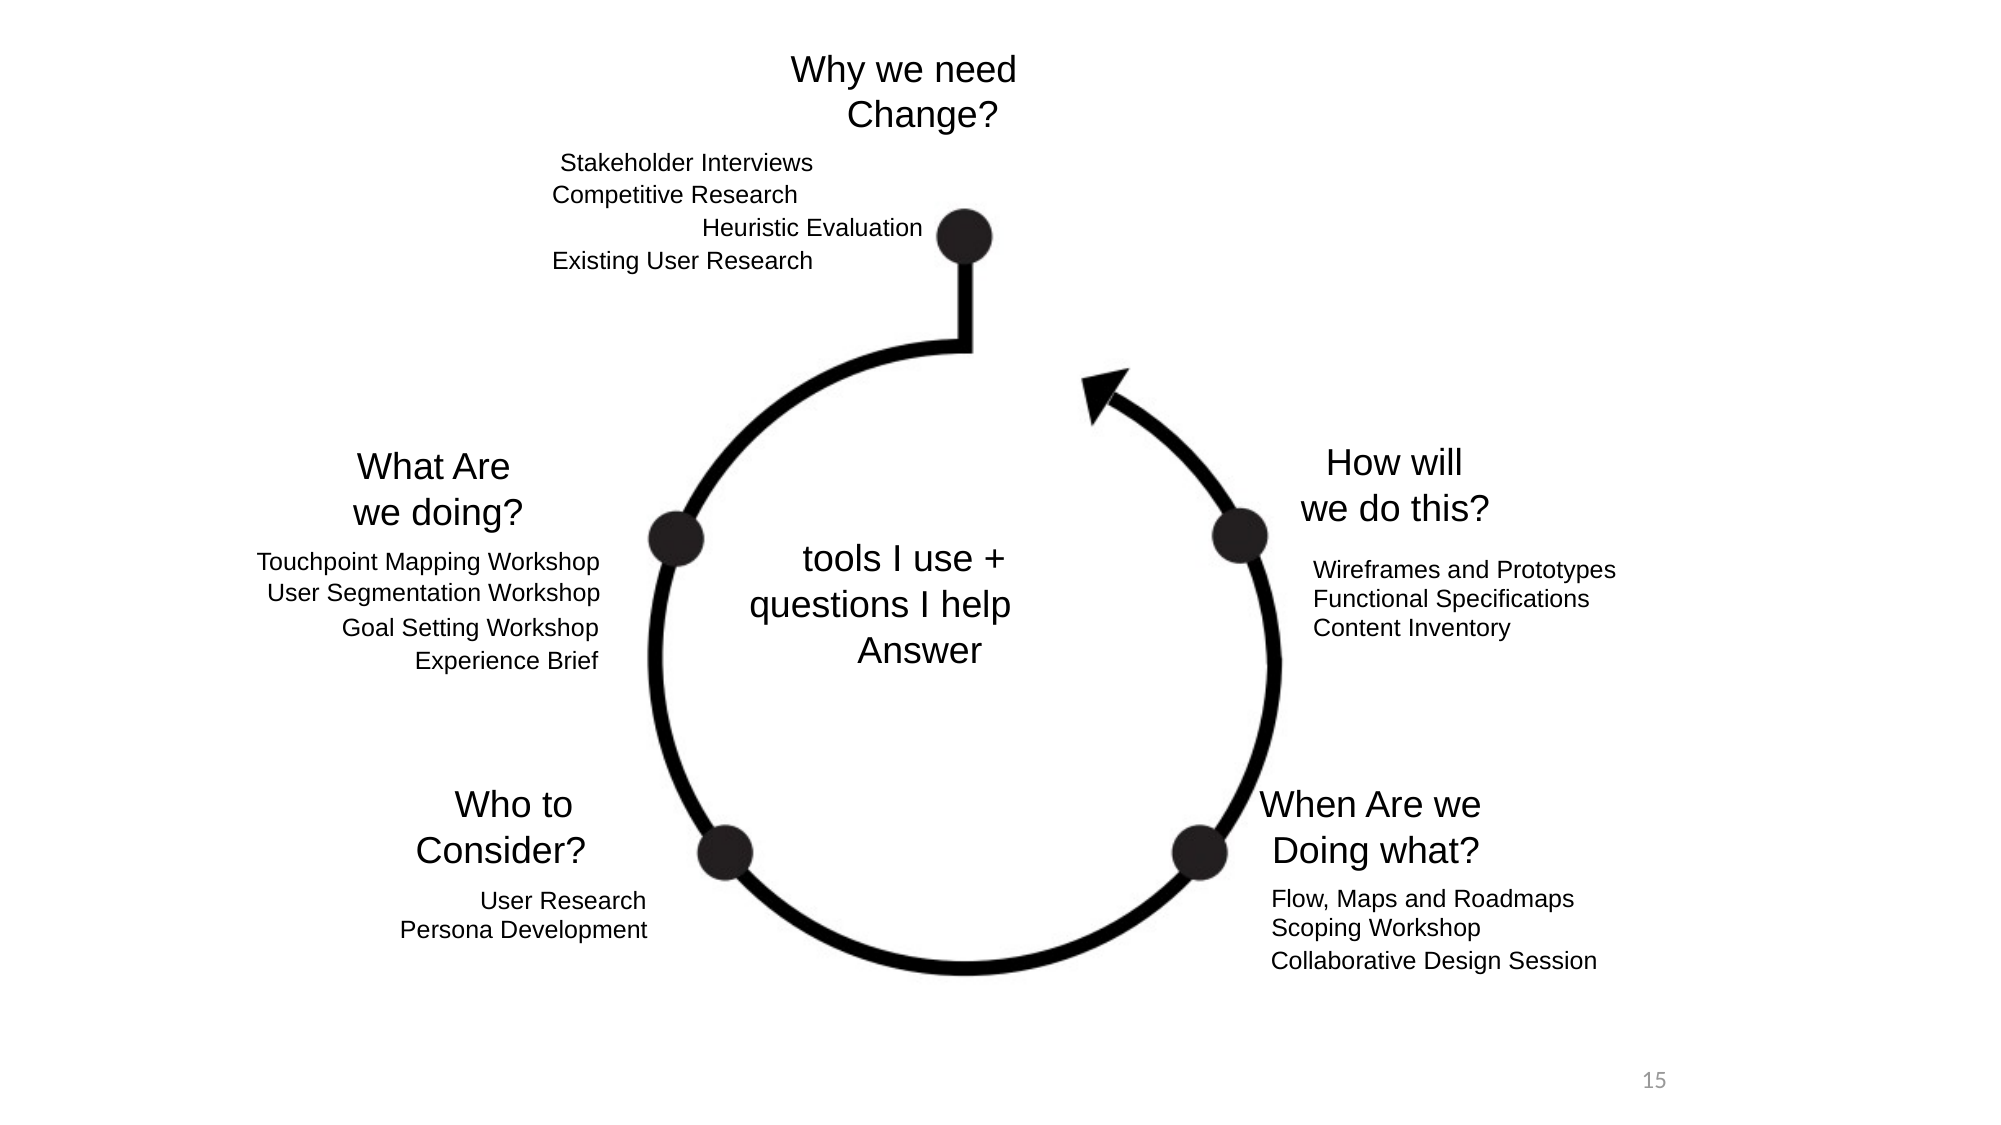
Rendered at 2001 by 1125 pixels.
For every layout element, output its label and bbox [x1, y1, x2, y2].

picture [256, 46, 1757, 1125]
